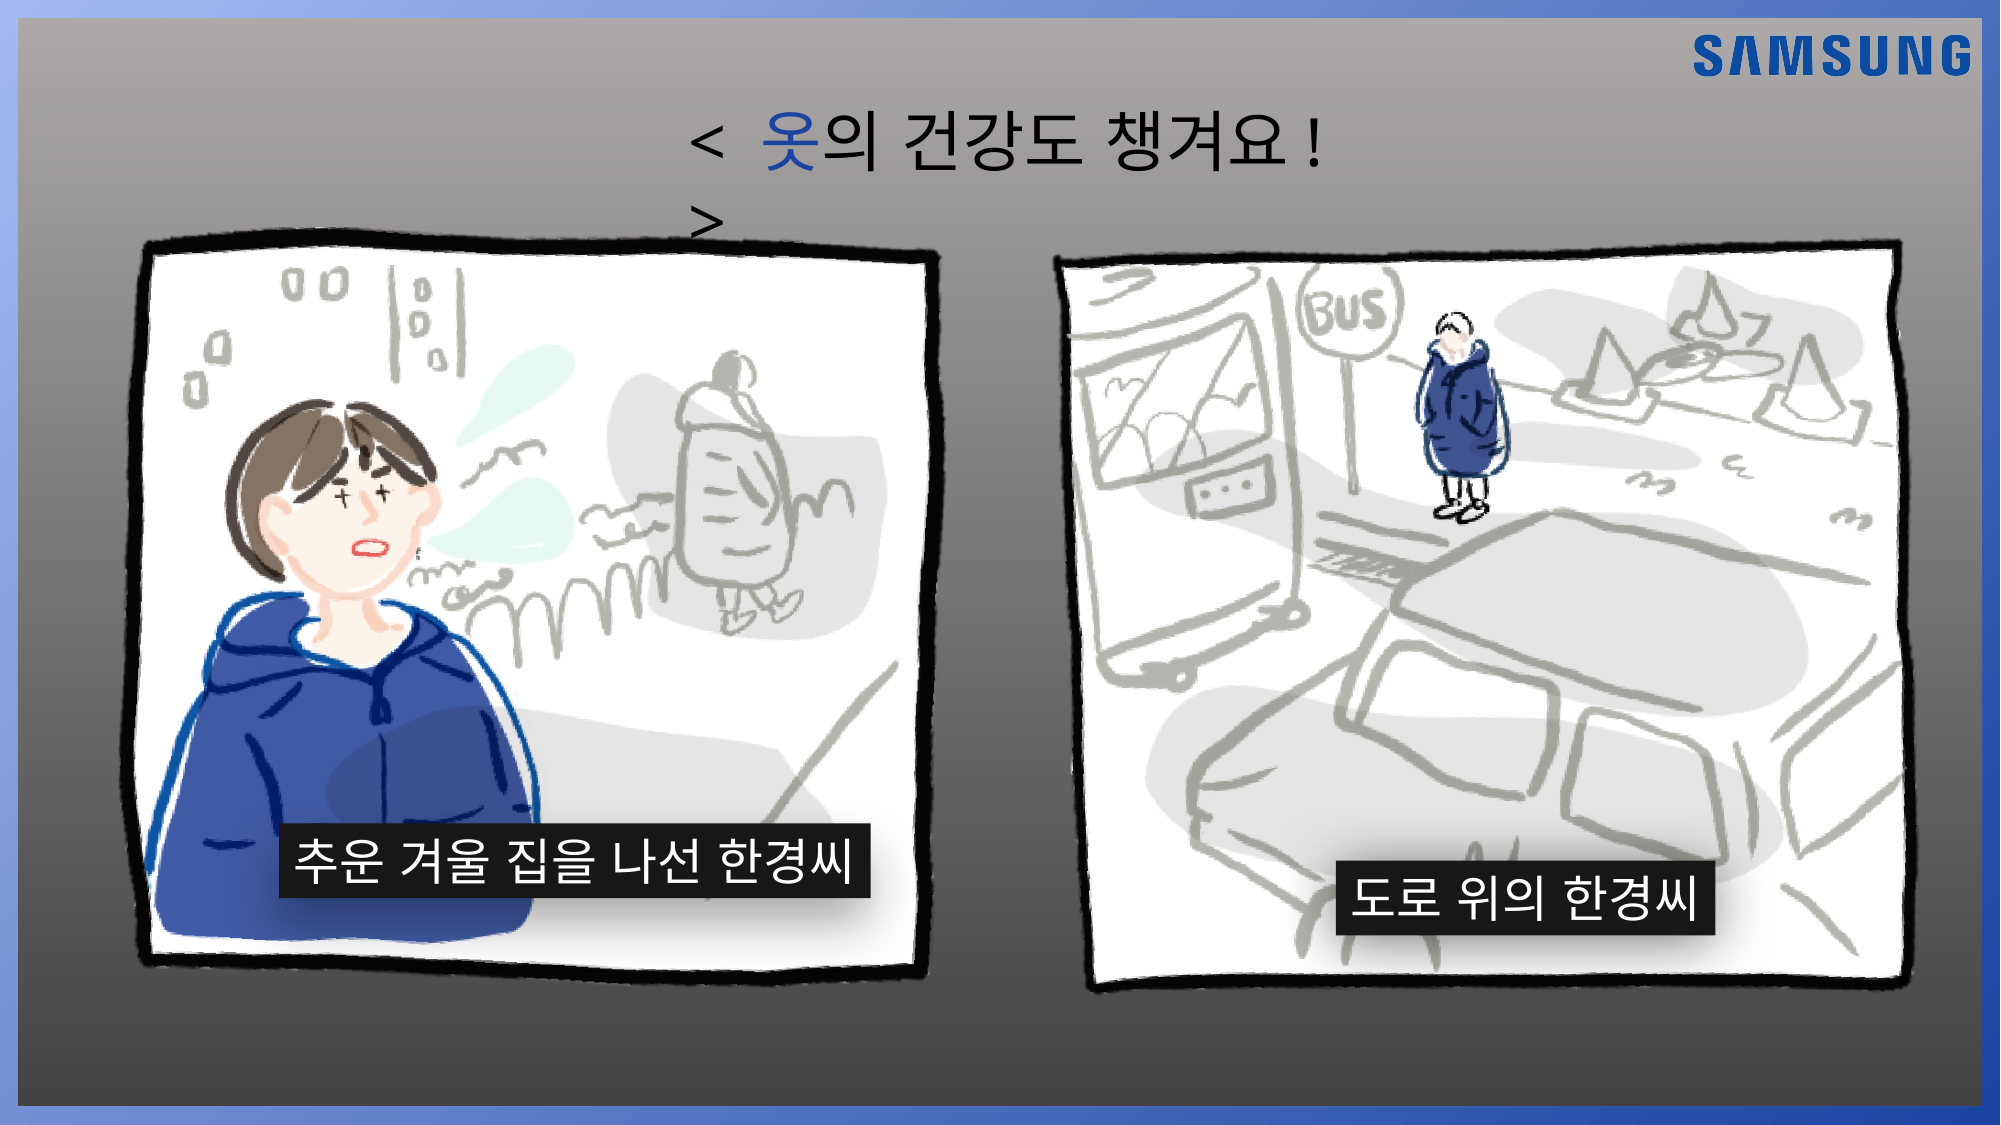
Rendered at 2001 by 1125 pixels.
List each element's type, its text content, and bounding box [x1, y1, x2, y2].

picture [104, 190, 953, 1039]
text_box < 옷의 건강도 챙겨요! > [674, 92, 1385, 268]
text_box [0, 0, 2000, 1125]
picture [1030, 179, 1951, 1066]
picture [1694, 0, 1970, 147]
